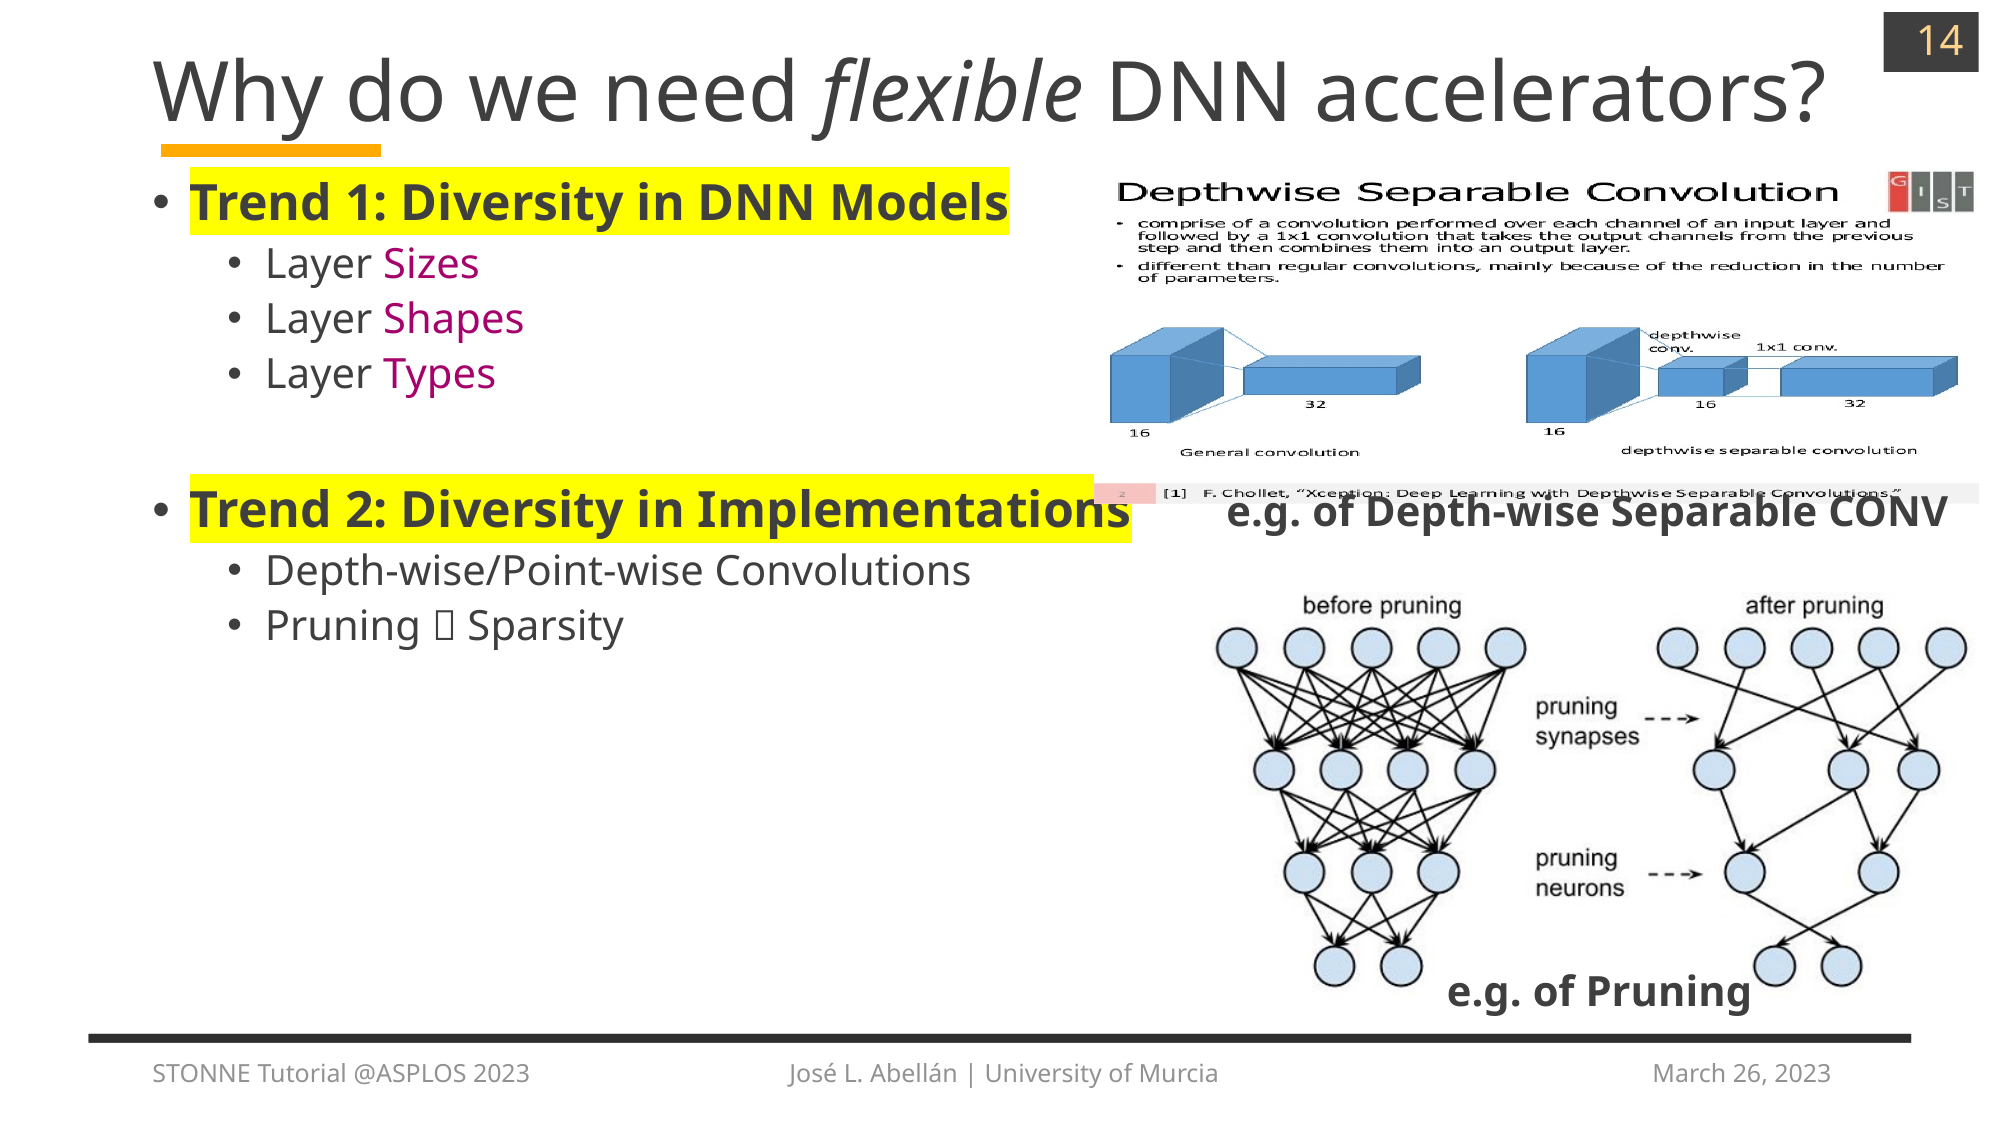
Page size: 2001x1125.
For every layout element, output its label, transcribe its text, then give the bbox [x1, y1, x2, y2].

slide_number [1637, 1042, 1979, 1103]
text_box e.g. of Depth-wise Separable CONV [1211, 505, 1976, 543]
picture [1094, 169, 1979, 505]
slide_number 14 [1883, 12, 1979, 72]
list Trend 1: Diversity in DNN Models Layer Sizes Layer Shapes Layer Types Trend 2: Diversity in Implementations Depth-wise/Point-wise Convolutions Pruning  Sparsity [137, 170, 1863, 1014]
footer STONNE Tutorial @ASPLOS 2023 José L. Abellán | University of Murcia [137, 1042, 1364, 1103]
text_box e.g. of Pruning [1432, 998, 1833, 1023]
picture [1211, 592, 1976, 998]
title Why do we need flexible DNN accelerators? [137, 42, 1863, 151]
